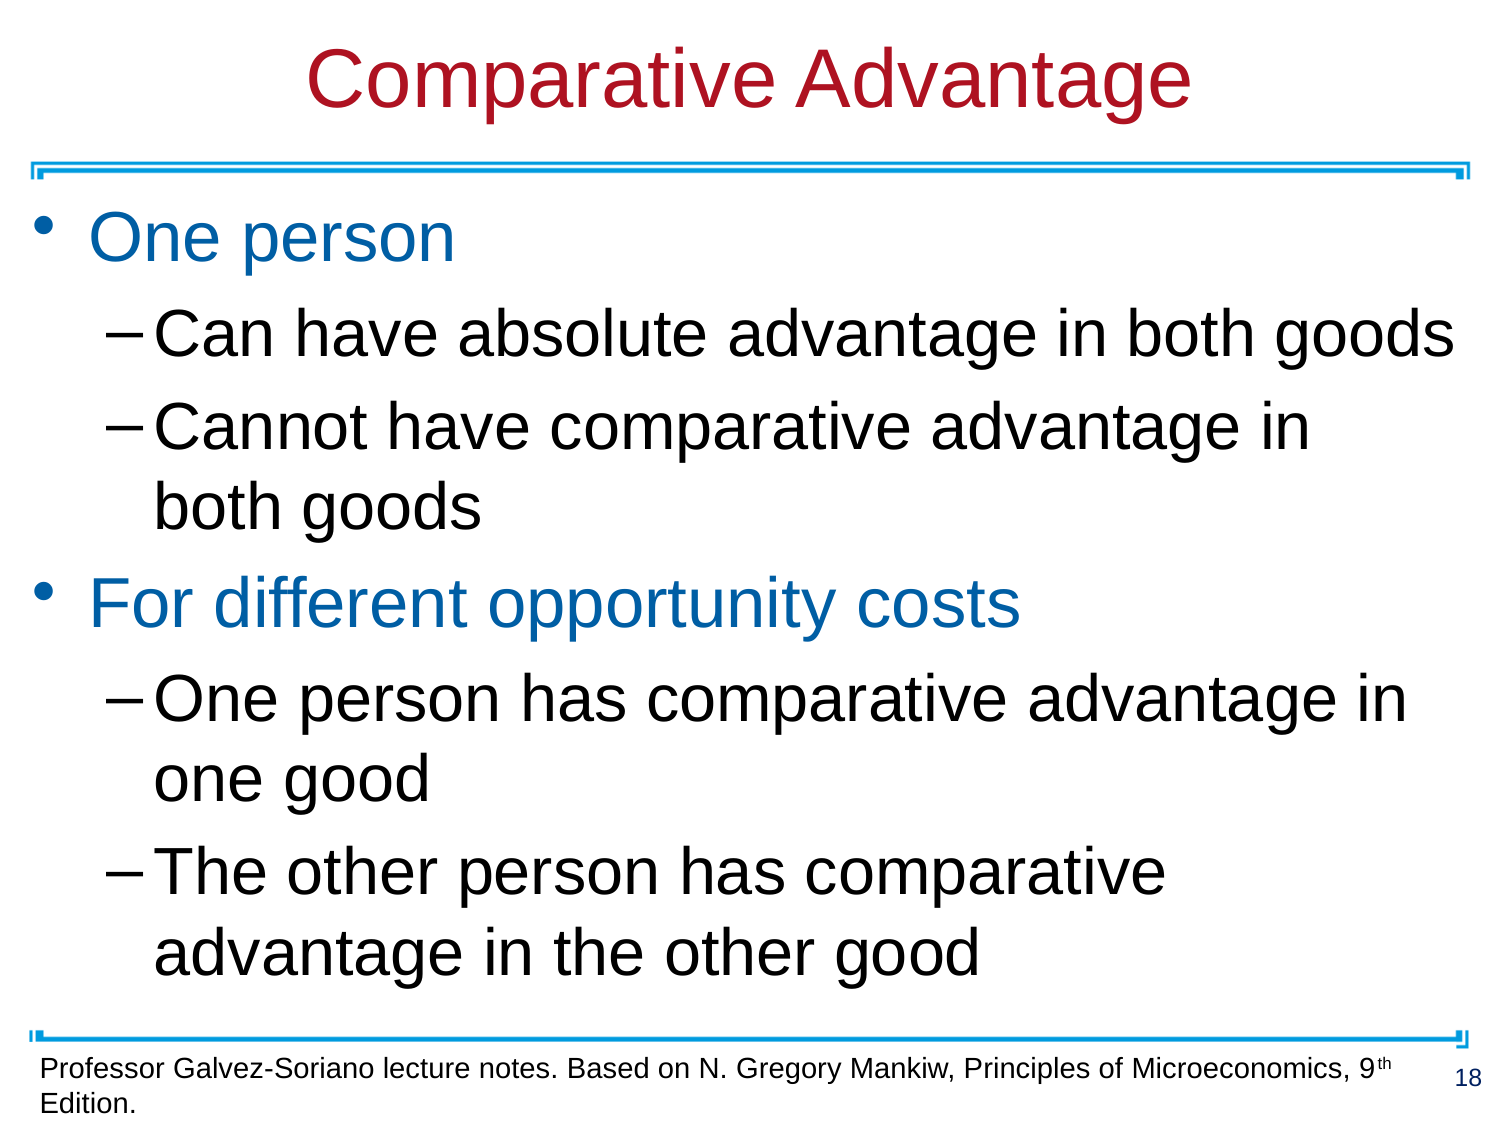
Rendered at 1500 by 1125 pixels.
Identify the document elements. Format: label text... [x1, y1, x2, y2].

title Comparative Advantage [109, 16, 1391, 158]
picture [25, 1024, 1475, 1053]
list One person Can have absolute advantage in both goods Cannot have comparative advantage in both goods For different opportunity costs One person has comparative advantage in one good The other person has comparative advantage in the other good [16, 183, 1475, 1003]
picture [25, 154, 1475, 183]
text_box Professor Galvez-Soriano lecture notes. Based on N. Gregory Mankiw, Principles of Microeconomics, 9th Edition. [24, 1041, 1457, 1125]
slide_number 18 [1457, 1052, 1500, 1117]
